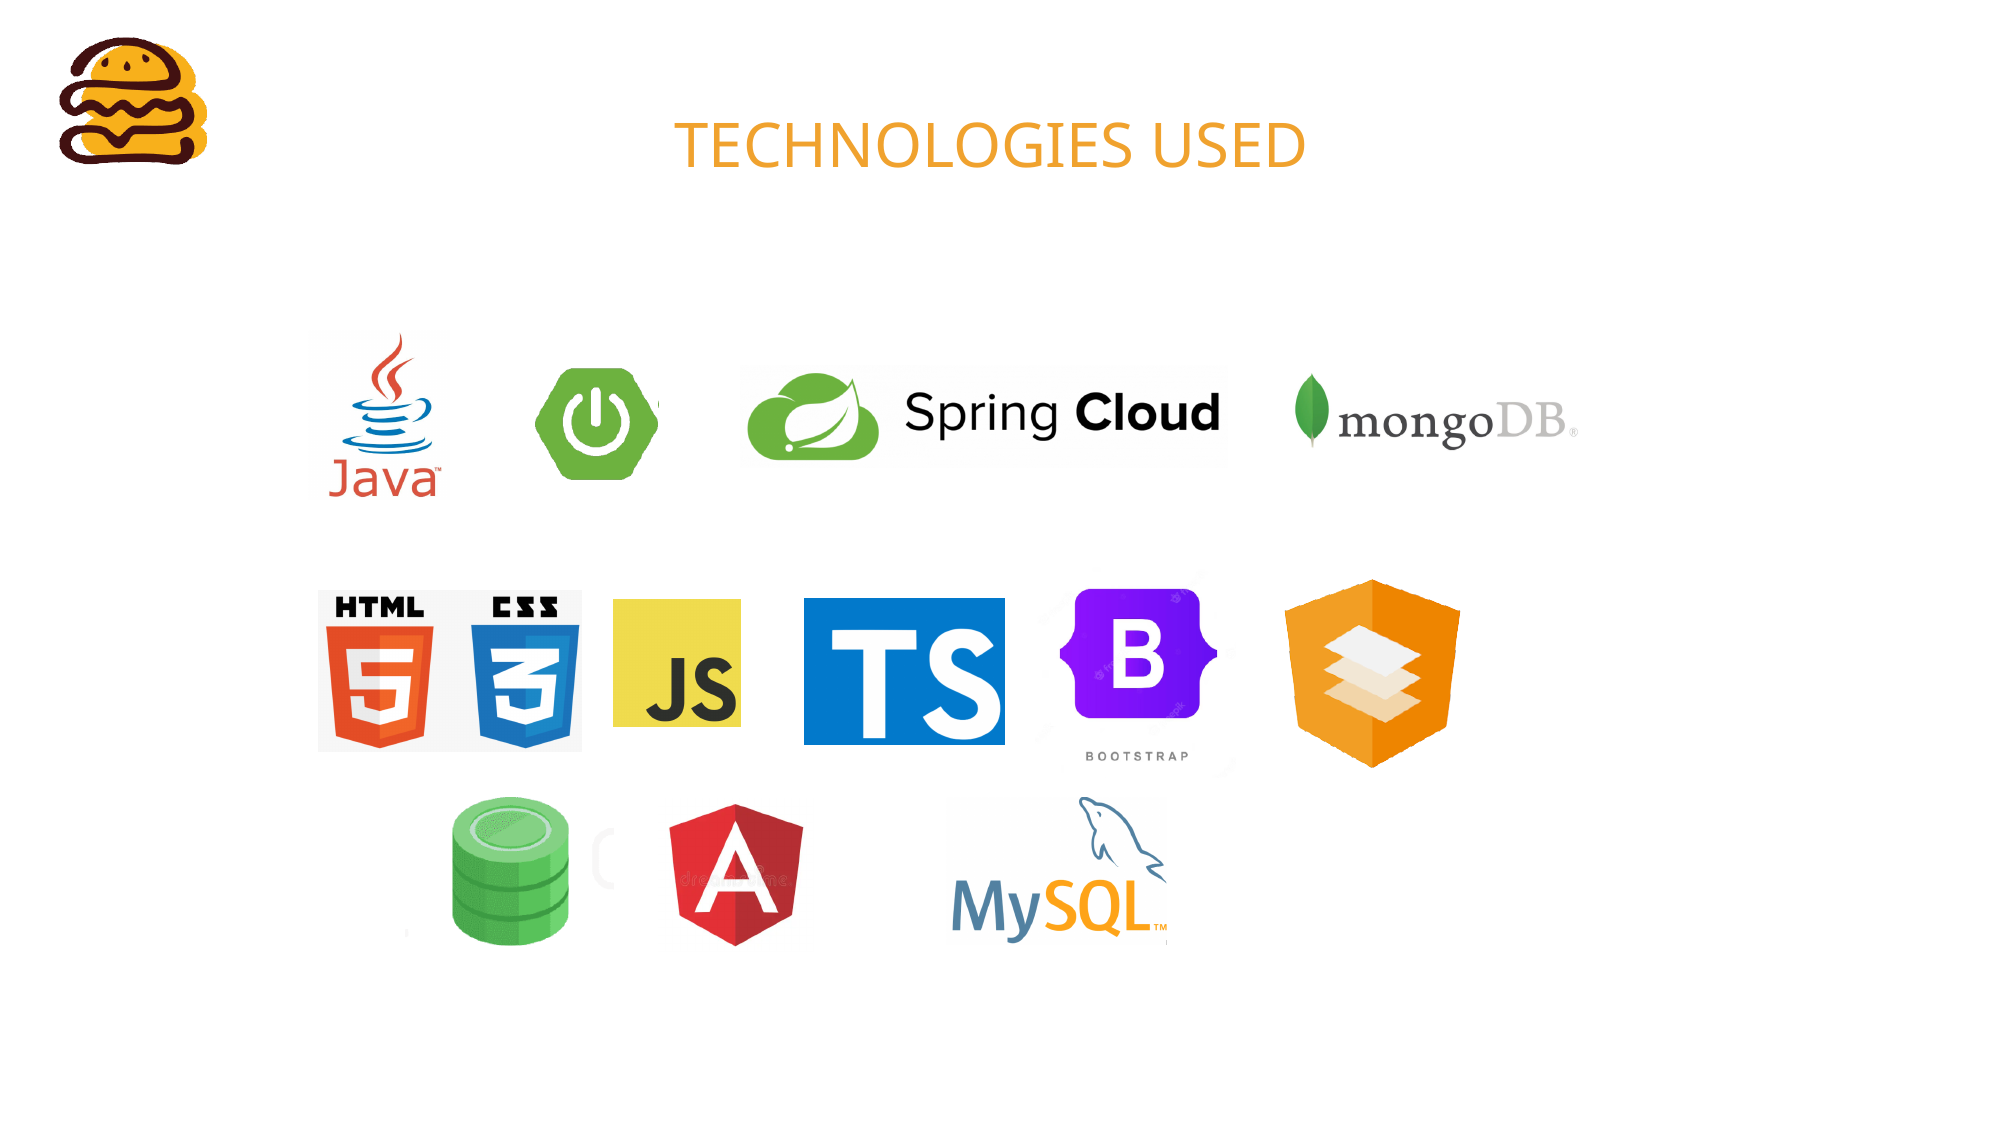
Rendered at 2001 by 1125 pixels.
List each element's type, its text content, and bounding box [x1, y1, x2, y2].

picture [308, 330, 450, 500]
picture [613, 599, 741, 727]
picture [946, 797, 1167, 945]
picture [1278, 365, 1581, 465]
picture [658, 798, 814, 952]
picture [318, 590, 582, 752]
picture [1035, 567, 1236, 778]
picture [50, 25, 210, 175]
picture [804, 598, 1005, 745]
picture [405, 778, 614, 964]
picture [531, 357, 659, 485]
picture [740, 365, 1228, 468]
text_box TECHNOLOGIES USED [658, 98, 1326, 233]
picture [1284, 579, 1461, 768]
